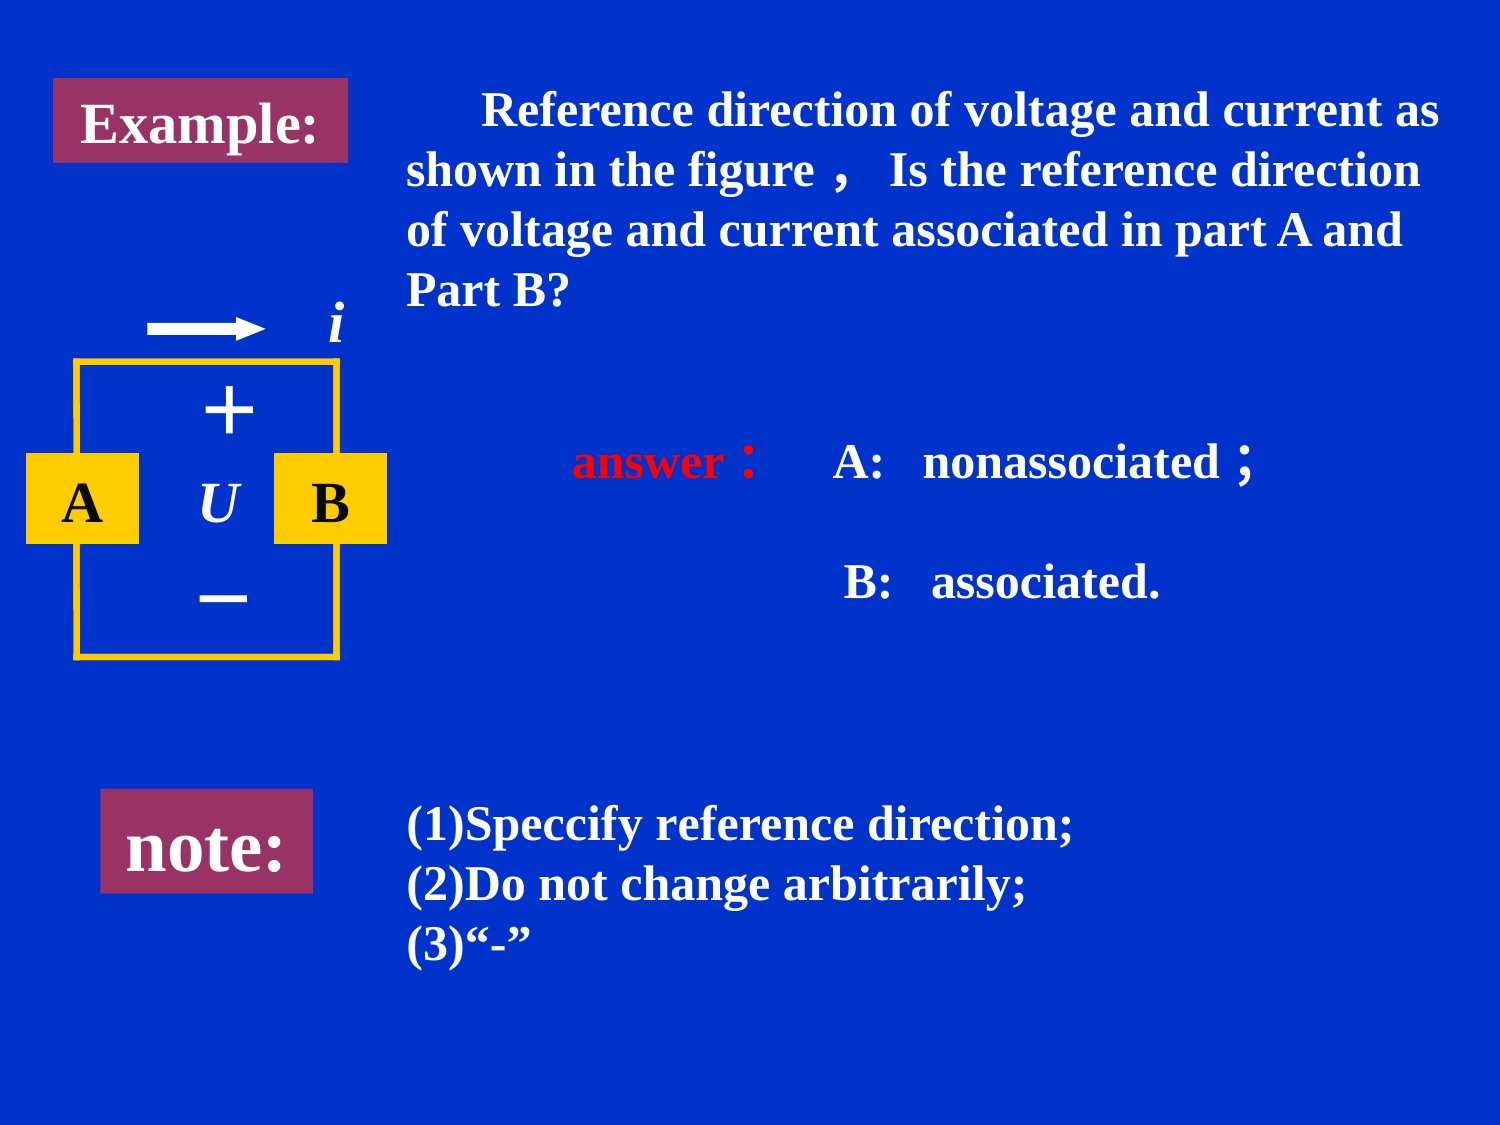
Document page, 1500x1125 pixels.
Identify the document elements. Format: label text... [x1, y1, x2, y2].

text_box Example: [53, 78, 349, 163]
text_box Reference direction of voltage and current as shown in the figure，Is the reference direction of voltage and current associated in part A and Part B? [391, 68, 1471, 324]
text_box answer： A: nonassociated； B: associated. [442, 420, 1412, 616]
text_box [147, 317, 266, 341]
text_box note: [100, 788, 301, 894]
text_box (1)Speccify reference direction; (2)Do not change arbitrarily; (3)“-” [301, 786, 1225, 975]
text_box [28, 361, 384, 658]
text_box i [289, 276, 384, 361]
